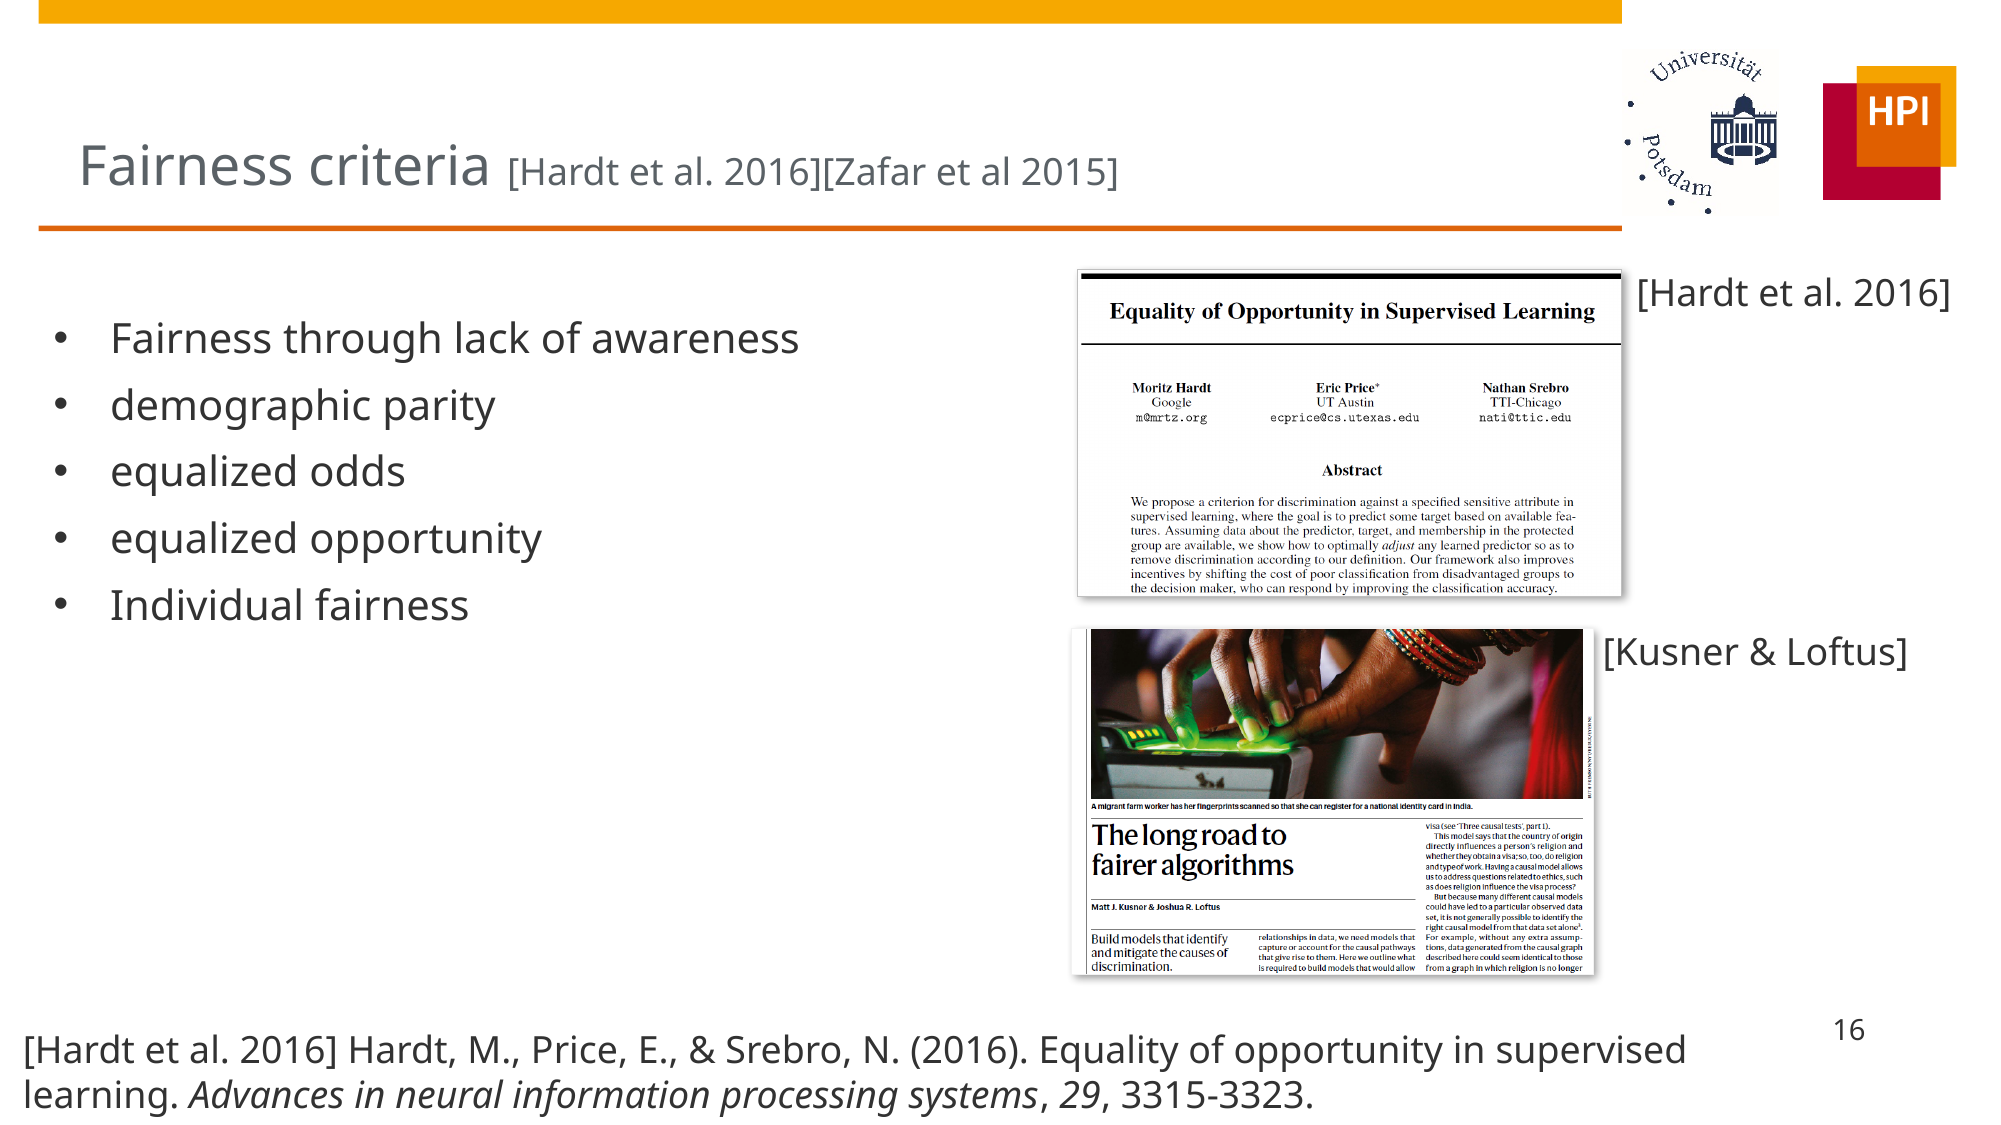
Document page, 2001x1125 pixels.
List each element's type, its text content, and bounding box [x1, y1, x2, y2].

picture [1622, 49, 1779, 216]
picture [1077, 269, 1622, 597]
text_box [Hardt et al. 2016] [1621, 261, 2000, 322]
title Fairness criteria [Hardt et al. 2016][Zafar et al 2015] [78, 23, 1583, 227]
text_box [Kusner & Loftus] [1587, 620, 1961, 680]
list Fairness through lack of awareness demographic parity equalized odds equalized opportunity Individual fairness [53, 299, 1253, 904]
slide_number 16 [1814, 1011, 1961, 1051]
picture [1823, 66, 1957, 200]
picture [1071, 627, 1594, 975]
text_box [Hardt et al. 2016] Hardt, M., Price, E., & Srebro, N. (2016). Equality of opportunity in supervised learning. Advances in neural information processing systems, 29, 3315-3323. [8, 1018, 1782, 1124]
